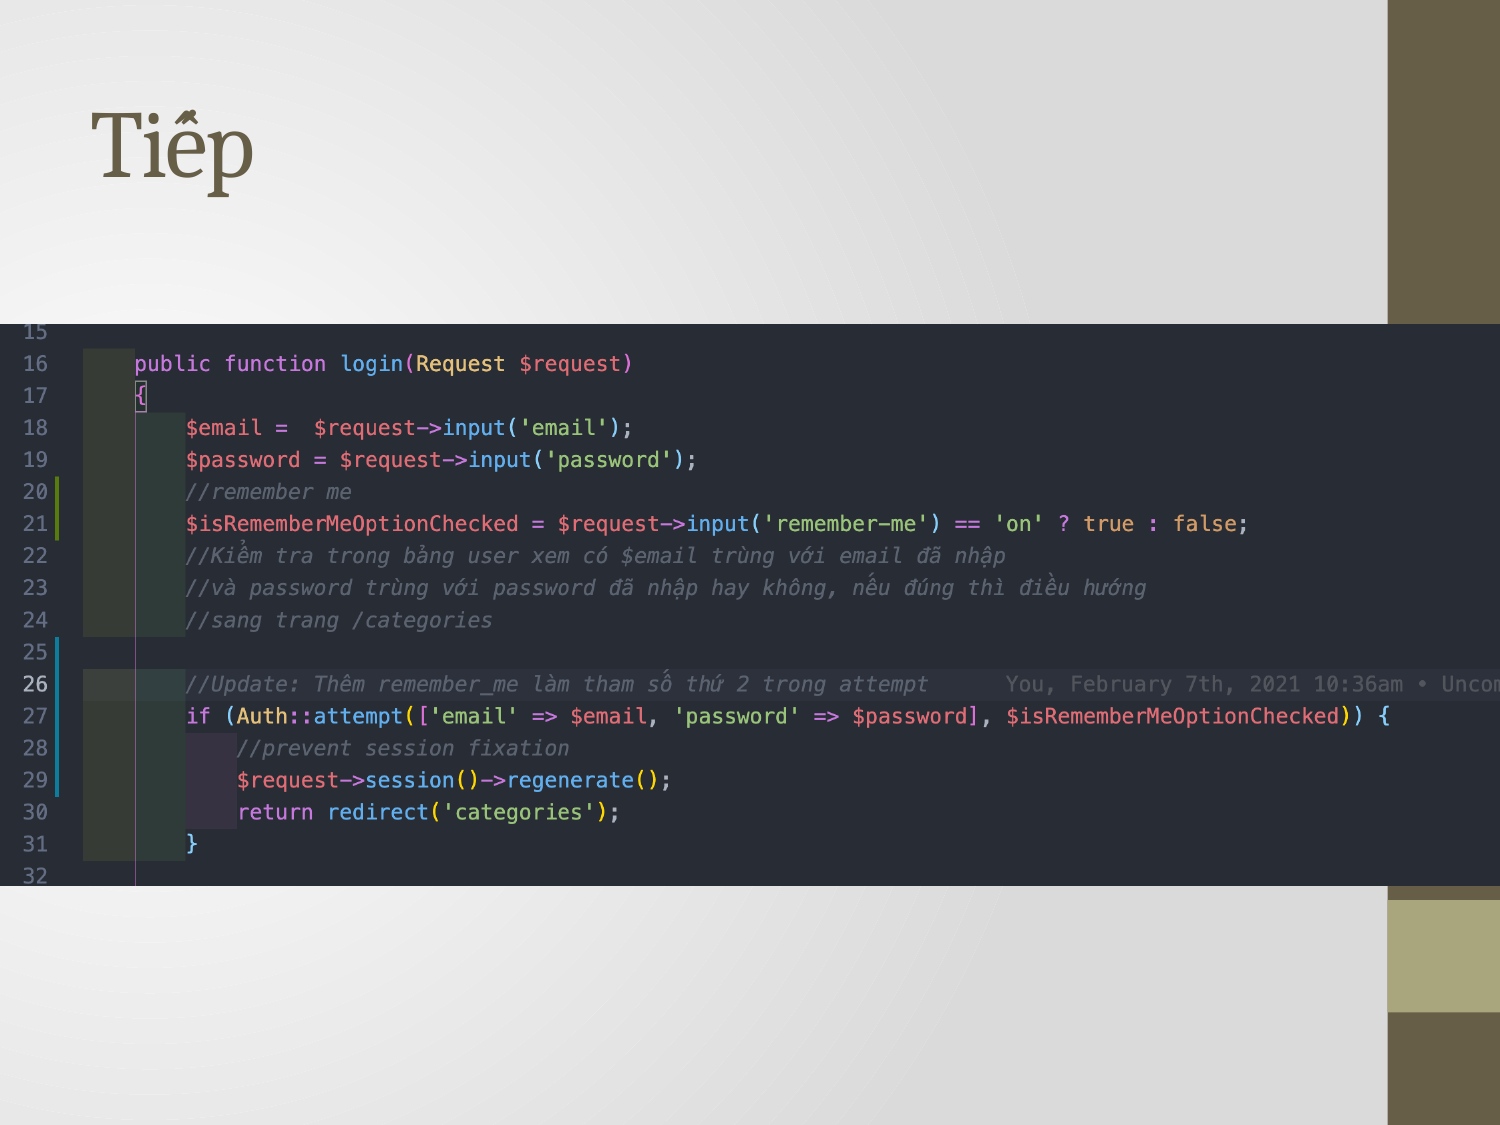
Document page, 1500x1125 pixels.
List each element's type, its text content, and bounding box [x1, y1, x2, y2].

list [0, 324, 1500, 886]
title Tiếp [75, 45, 1325, 233]
